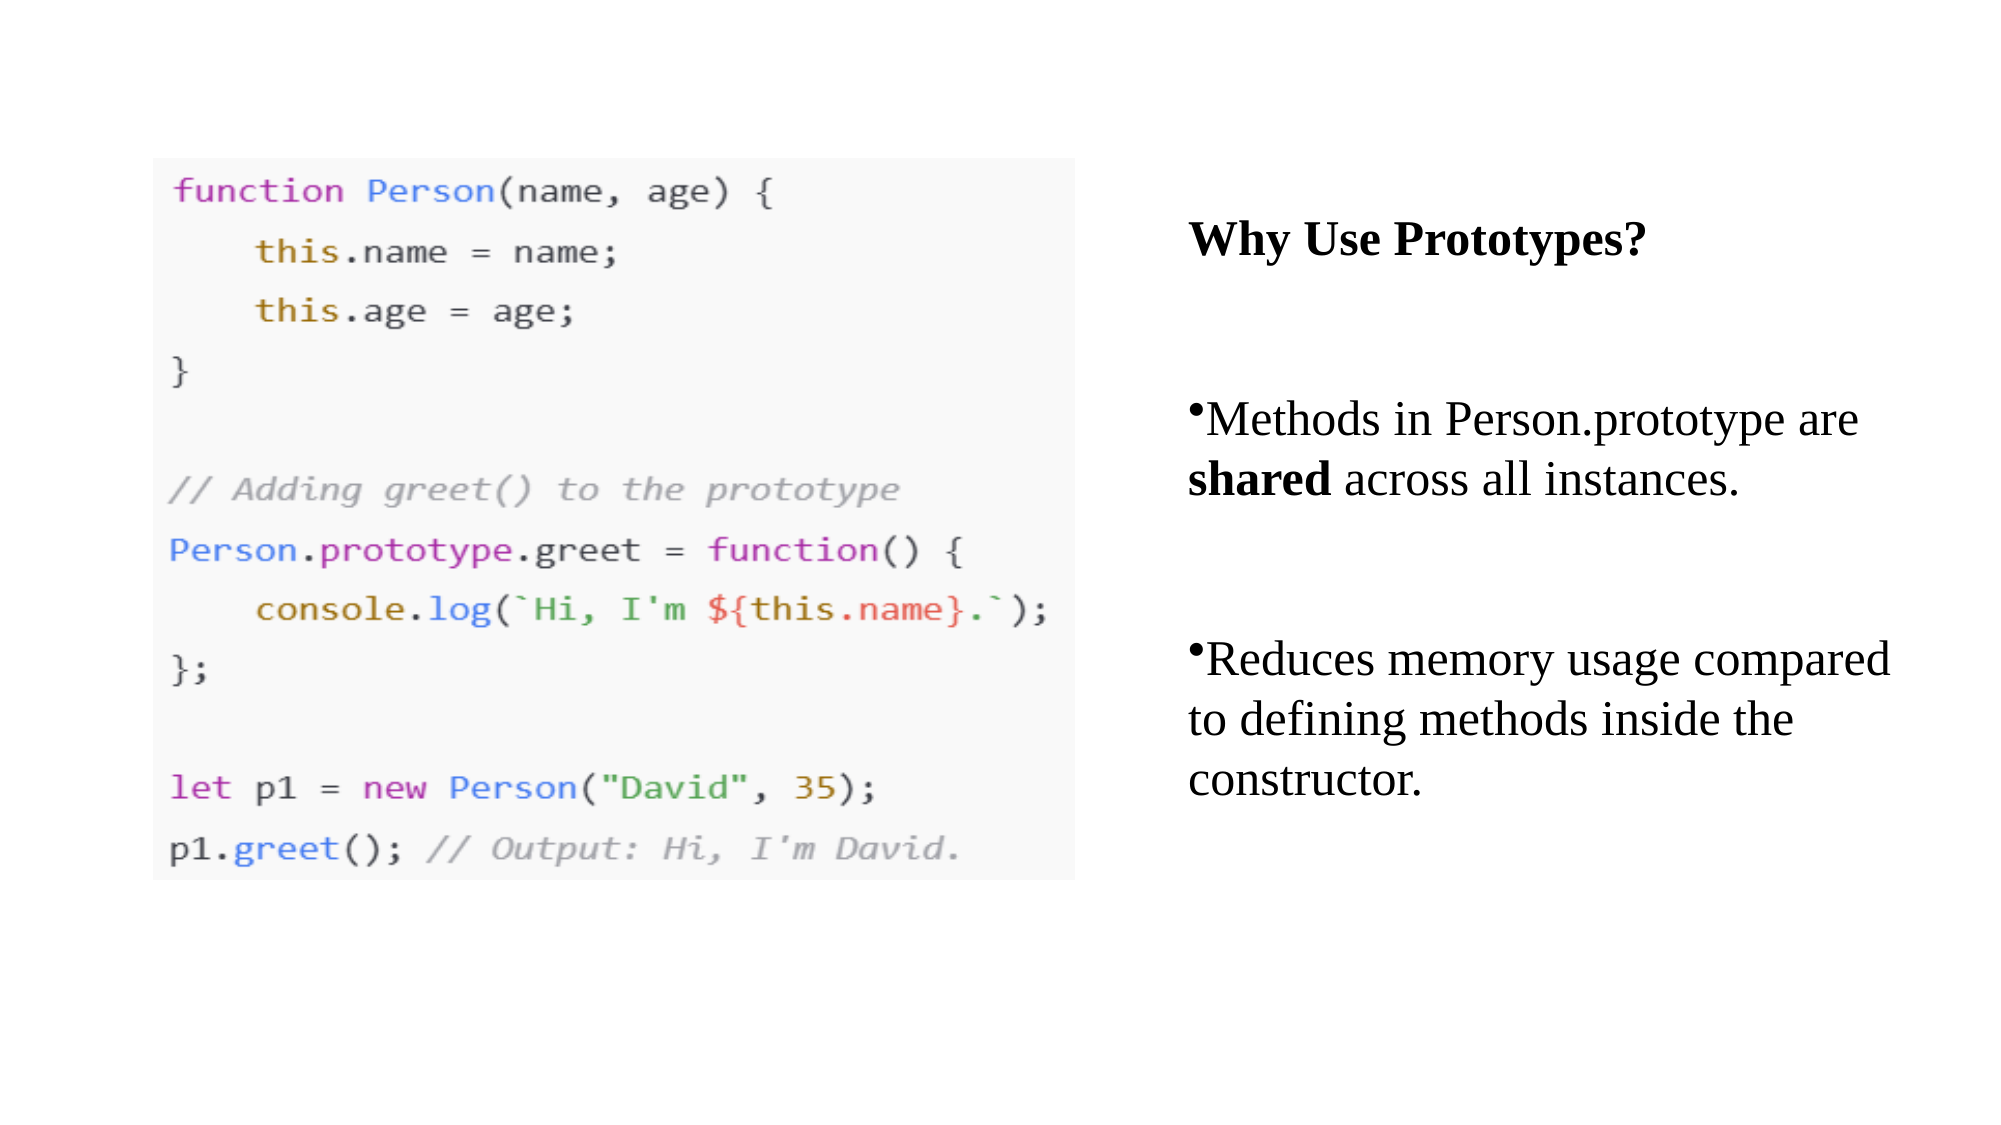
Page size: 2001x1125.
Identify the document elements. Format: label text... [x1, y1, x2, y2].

picture [153, 157, 1075, 881]
text_box Why Use Prototypes? Methods in Person.prototype are shared across all instances. Reduces memory usage compared to defining methods inside the constructor. [1173, 198, 1930, 874]
